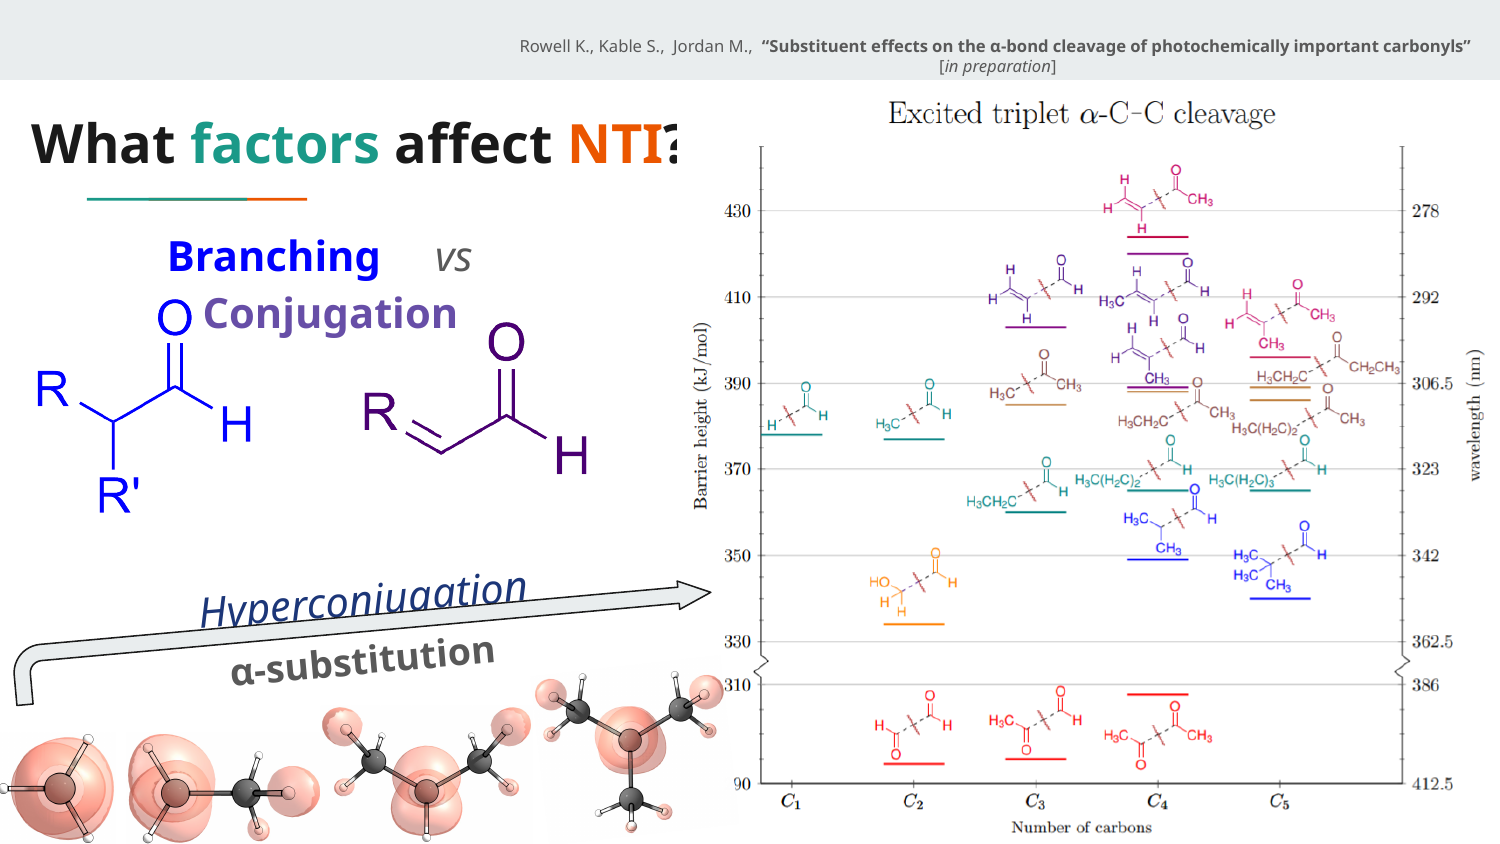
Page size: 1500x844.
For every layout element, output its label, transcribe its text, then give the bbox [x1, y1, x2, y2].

picture [24, 283, 264, 523]
text_box Hyperconjugation [113, 533, 610, 637]
picture [0, 732, 116, 844]
text_box Branching vs Conjugation [50, 223, 622, 336]
text_box [14, 587, 671, 706]
picture [126, 705, 533, 844]
picture [531, 85, 1500, 844]
picture [350, 304, 601, 484]
text_box Rowell K., Kable S., Jordan M., “Substituent effects on the α-bond cleavage of photochemically important carbonyls” [in preparation] [495, 35, 1500, 77]
text_box α-substitution [115, 610, 610, 713]
title What factors affect NTI? [16, 94, 671, 183]
